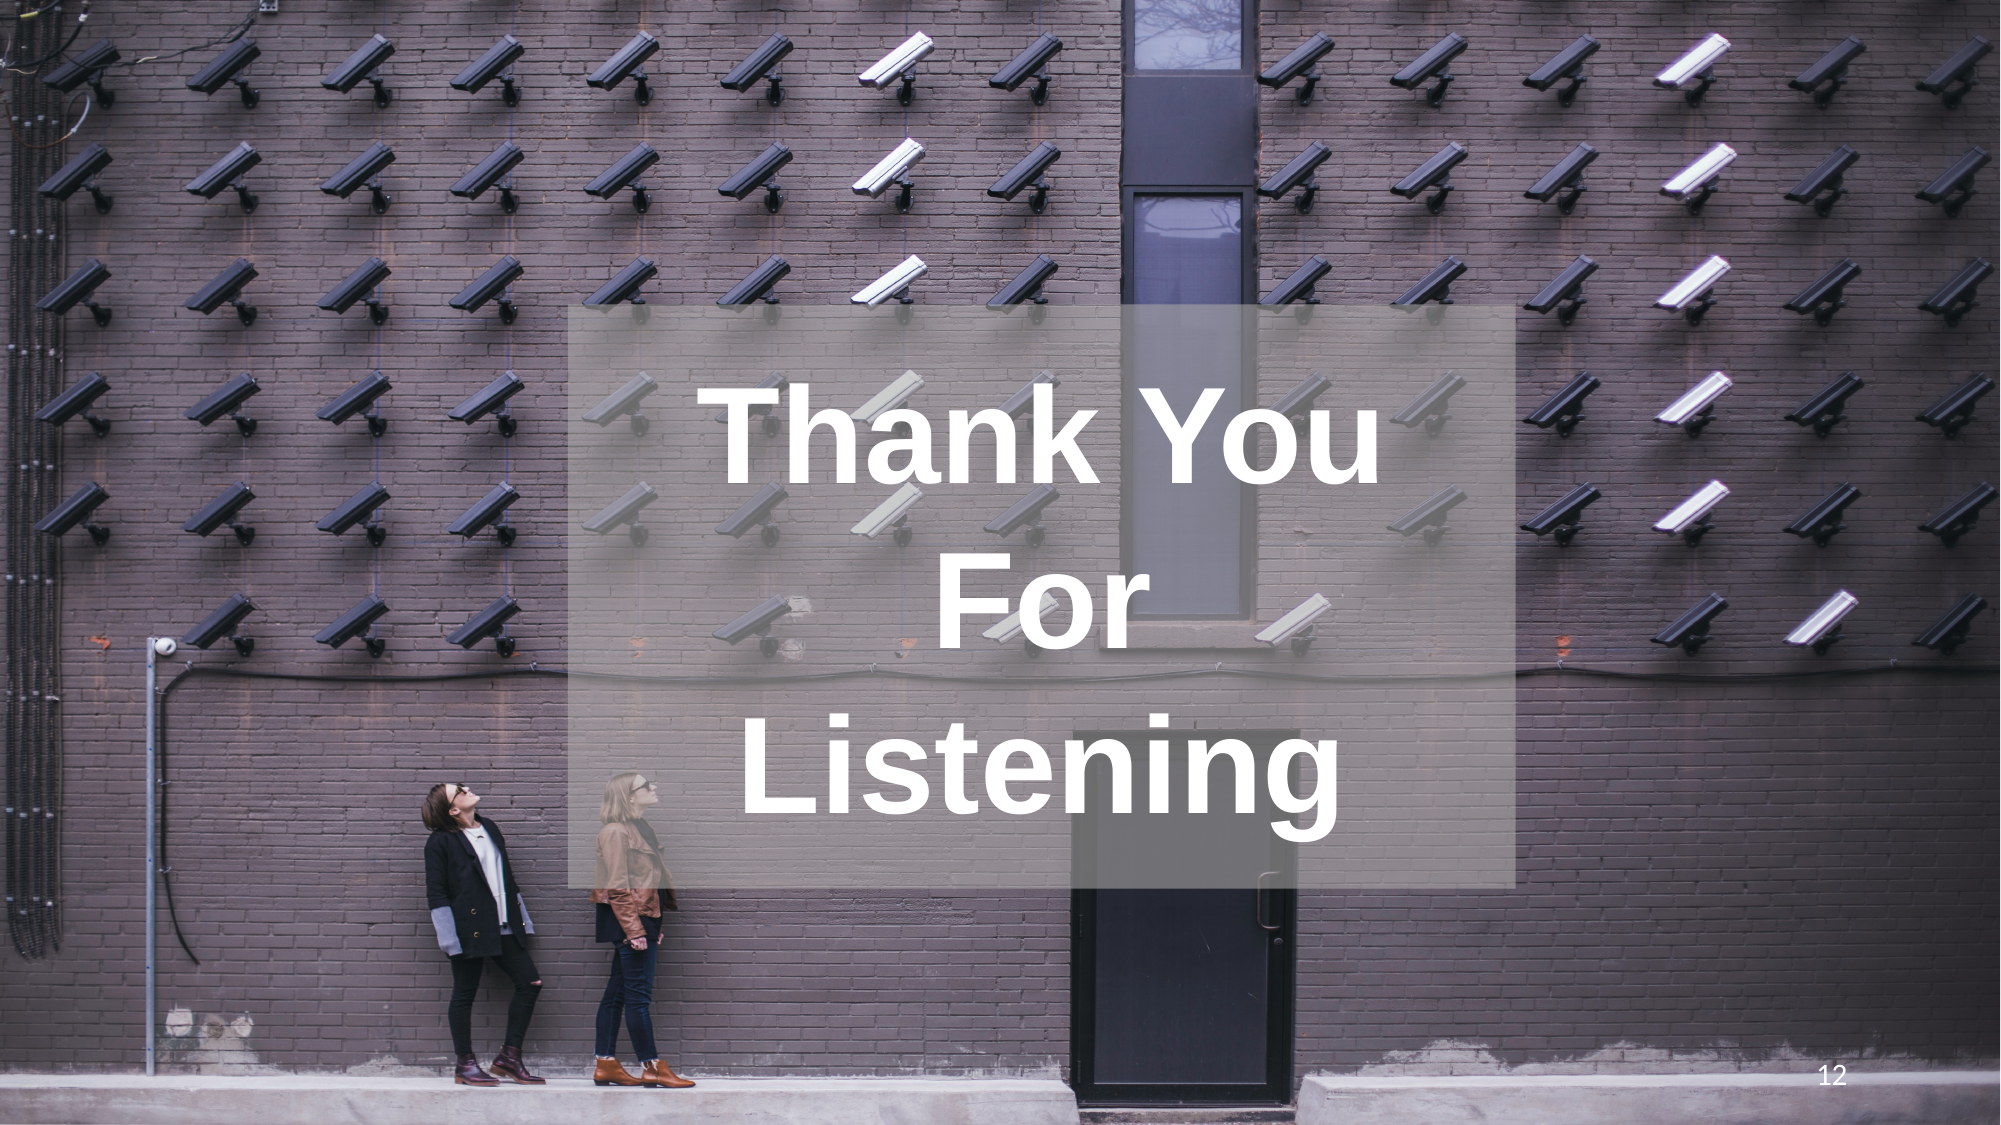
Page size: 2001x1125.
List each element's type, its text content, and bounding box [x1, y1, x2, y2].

text_box Thank You For Listening [637, 339, 1446, 849]
text_box [567, 303, 1517, 890]
slide_number 12 [1412, 1042, 1863, 1103]
picture [0, 0, 2001, 1125]
